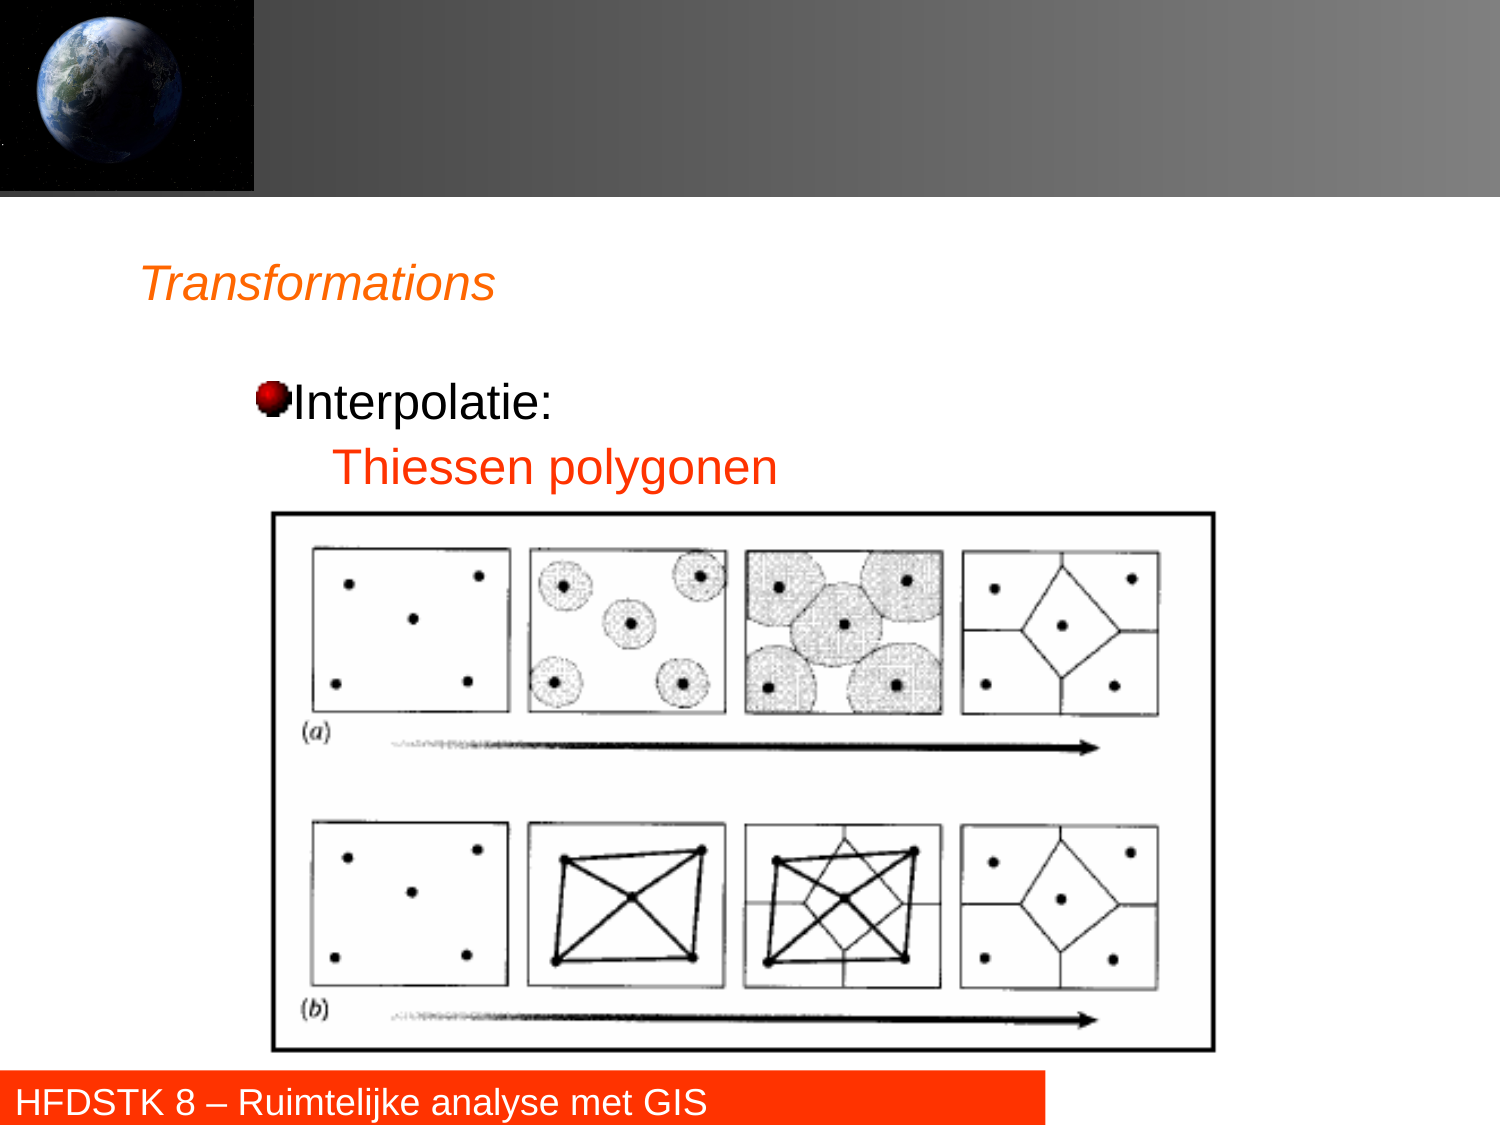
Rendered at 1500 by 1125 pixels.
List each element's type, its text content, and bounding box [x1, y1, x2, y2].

picture [256, 381, 292, 417]
text_box Interpolatie: Thiessen polygonen [242, 361, 1341, 502]
picture [0, 0, 255, 191]
text_box HFDSTK 8 – Ruimtelijke analyse met GIS [0, 1070, 1034, 1125]
picture [265, 503, 1223, 1063]
text_box [1034, 1071, 1046, 1125]
text_box Transformations [123, 243, 1199, 319]
text_box [256, 0, 1500, 197]
